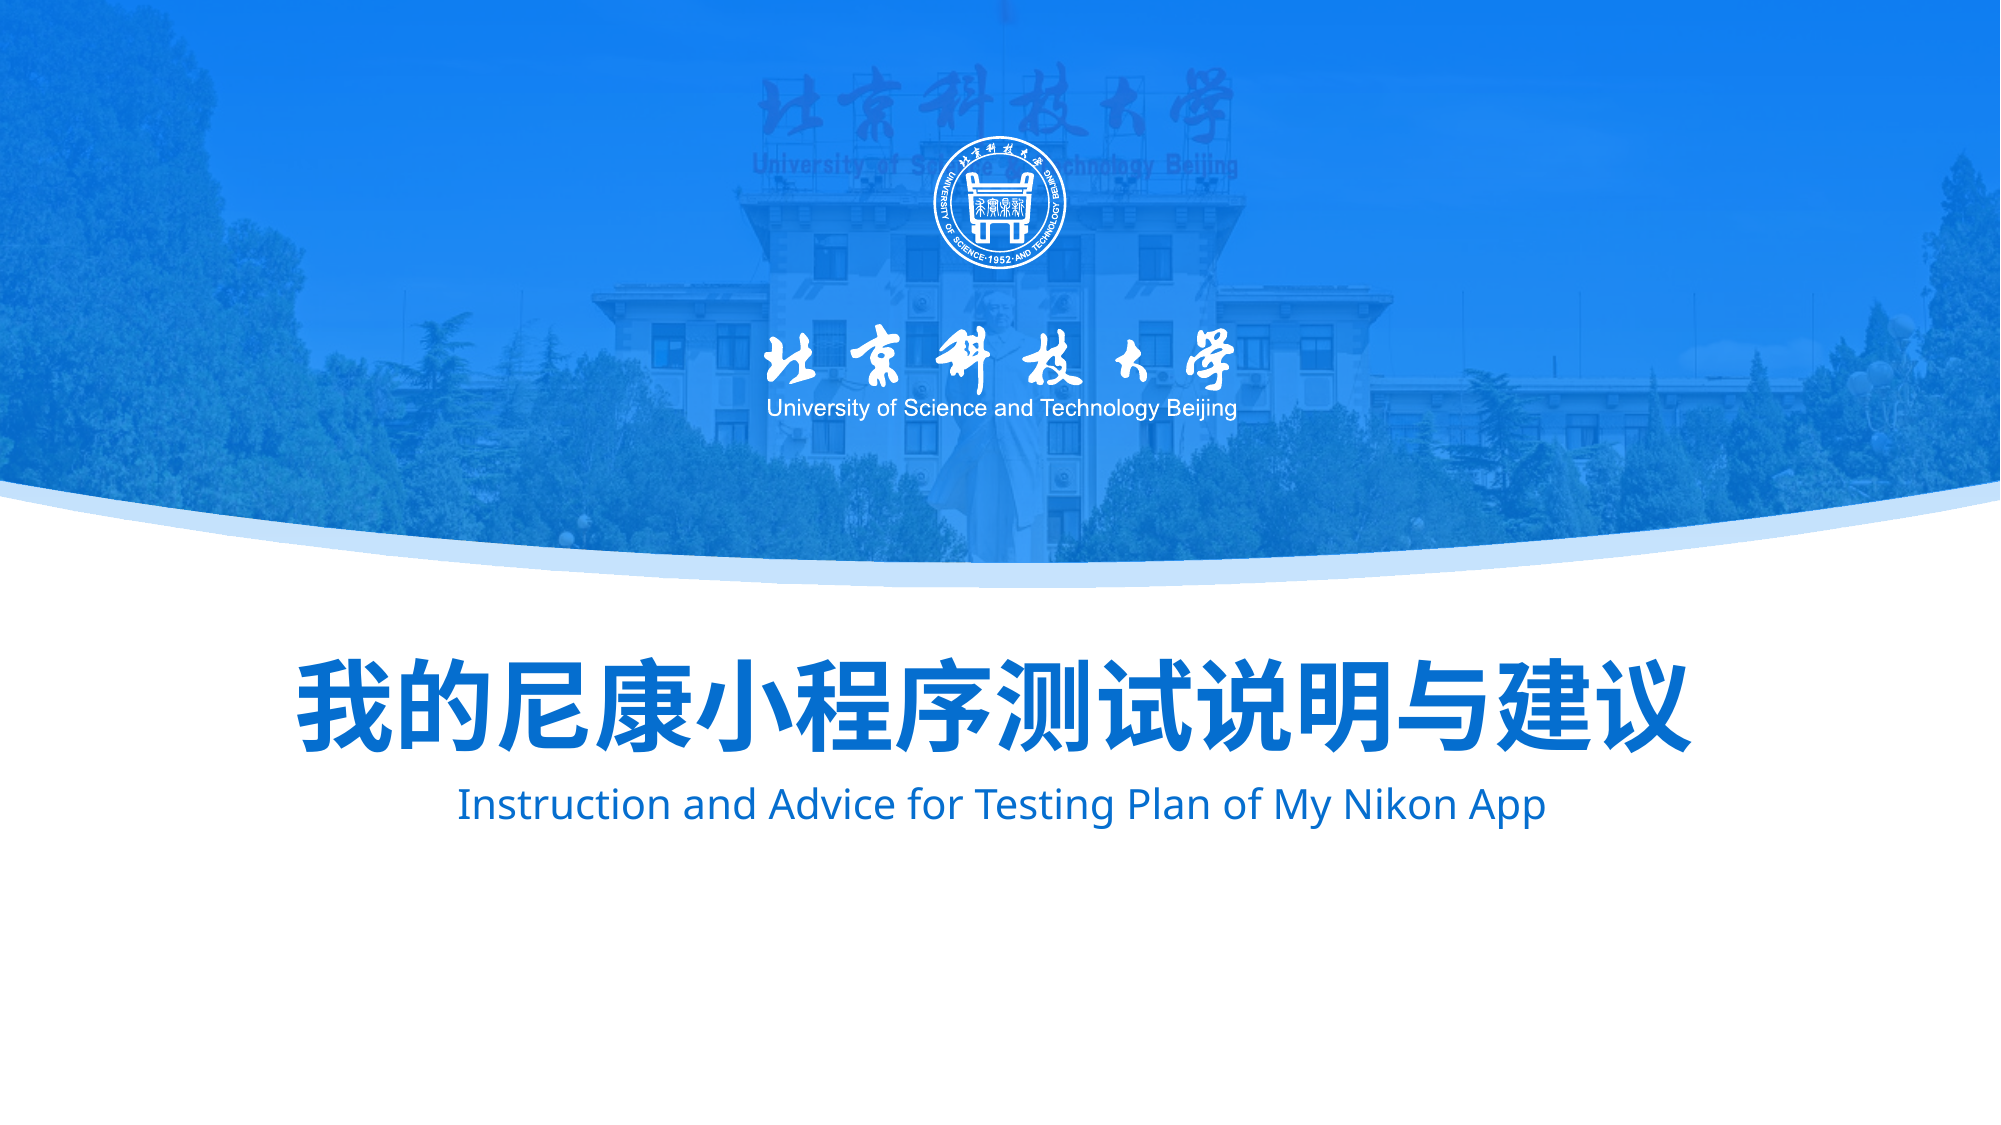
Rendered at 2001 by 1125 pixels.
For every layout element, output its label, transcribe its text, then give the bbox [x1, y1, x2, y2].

text_box 我的尼康小程序测试说明与建议 [26, 635, 1964, 771]
text_box Instruction and Advice for Testing Plan of My Nikon App [126, 771, 1878, 836]
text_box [764, 323, 1236, 421]
picture [0, 0, 2000, 563]
text_box [458, 563, 1559, 589]
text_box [934, 137, 1066, 268]
